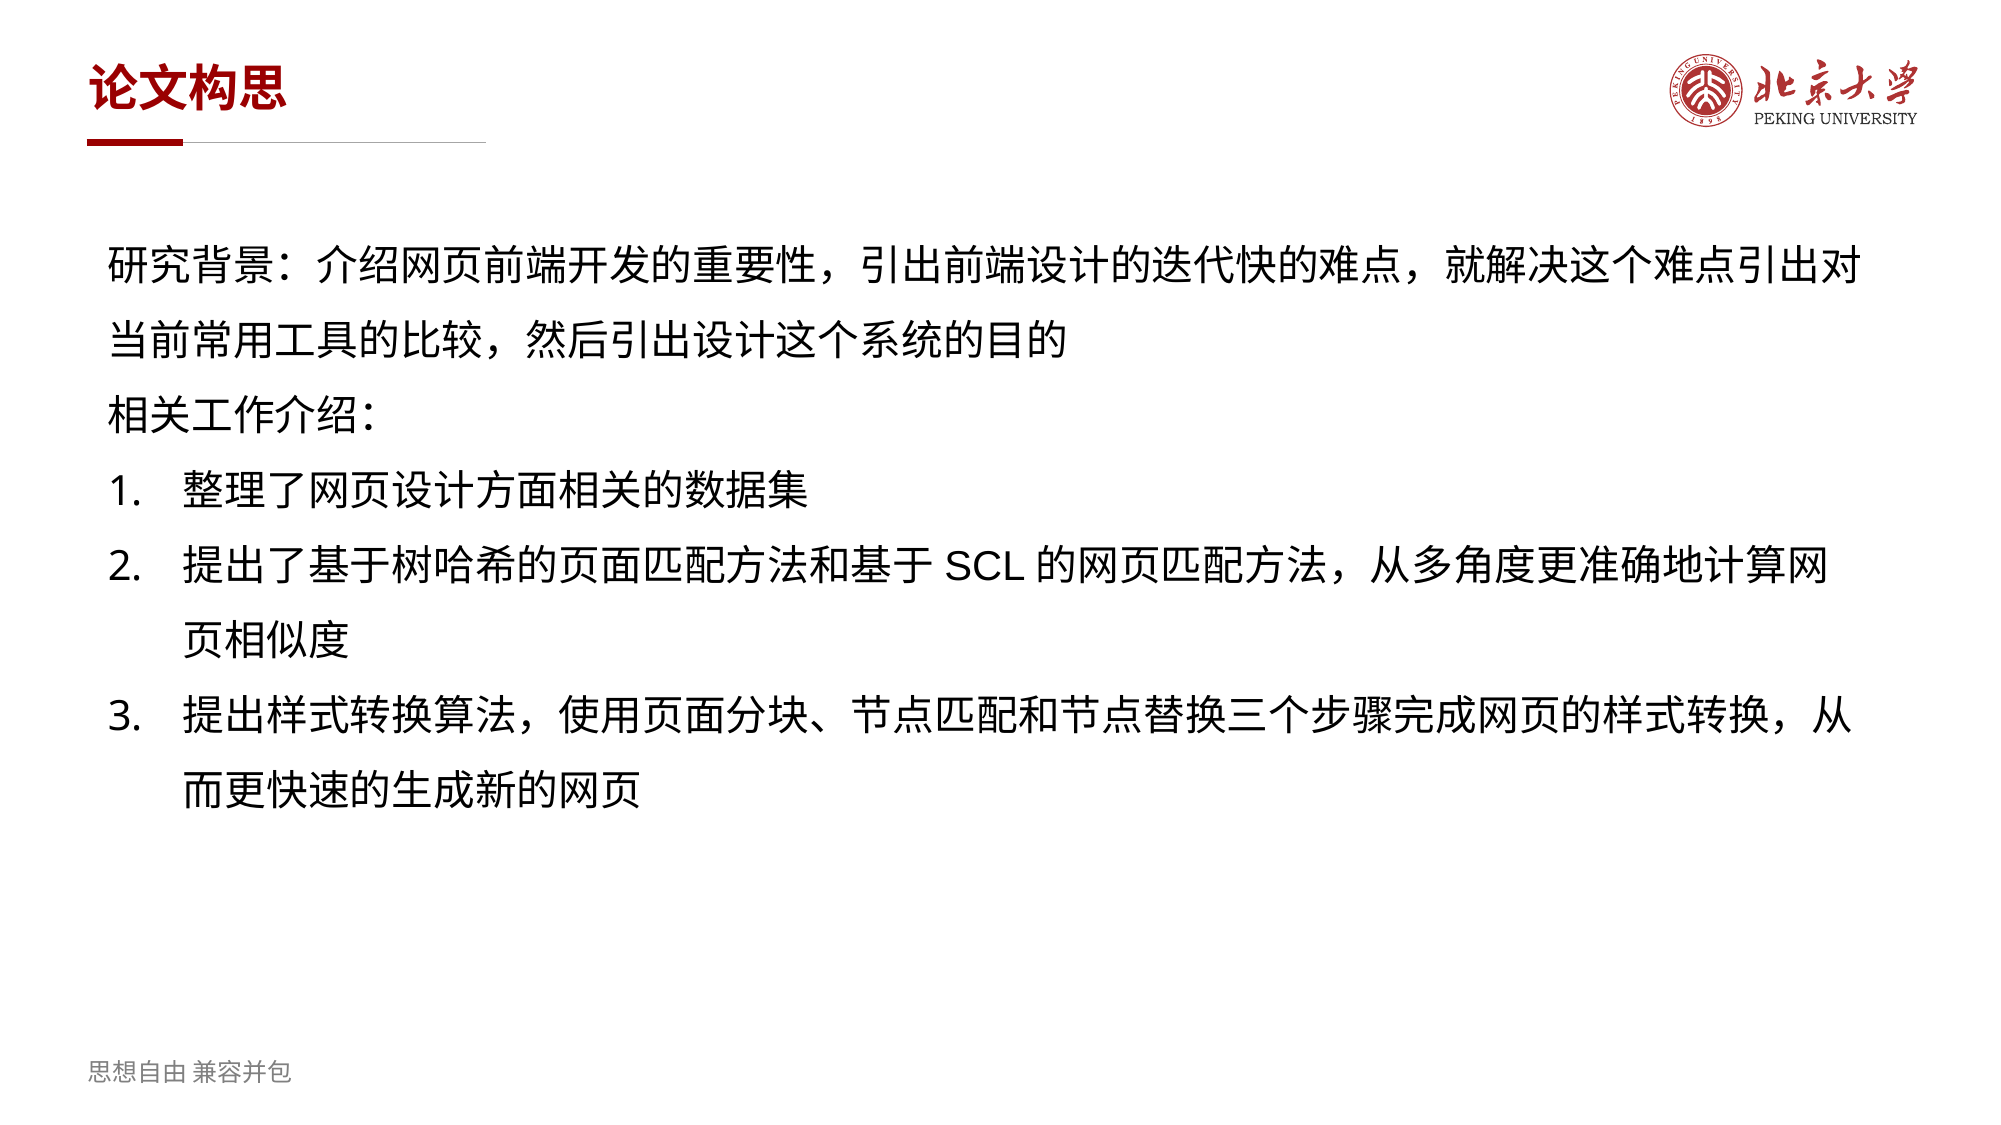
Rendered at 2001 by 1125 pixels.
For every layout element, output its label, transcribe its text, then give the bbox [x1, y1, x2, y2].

text_box 论文构思 [74, 49, 830, 124]
text_box 研究背景：介绍网页前端开发的重要性，引出前端设计的迭代快的难点，就解决这个难点引出对当前常用工具的比较，然后引出设计这个系统的目的 相关工作介绍： 整理了网页设计方面相关的数据集 提出了基于树哈希的页面匹配方法和基于SCL的网页匹配方法，从多角度更准确地计算网页相似度 提出样式转换算法，使用页面分块、节点匹配和节点替换三个步骤完成网页的样式转换，从而更快速的生成新的网页 [93, 206, 1877, 821]
